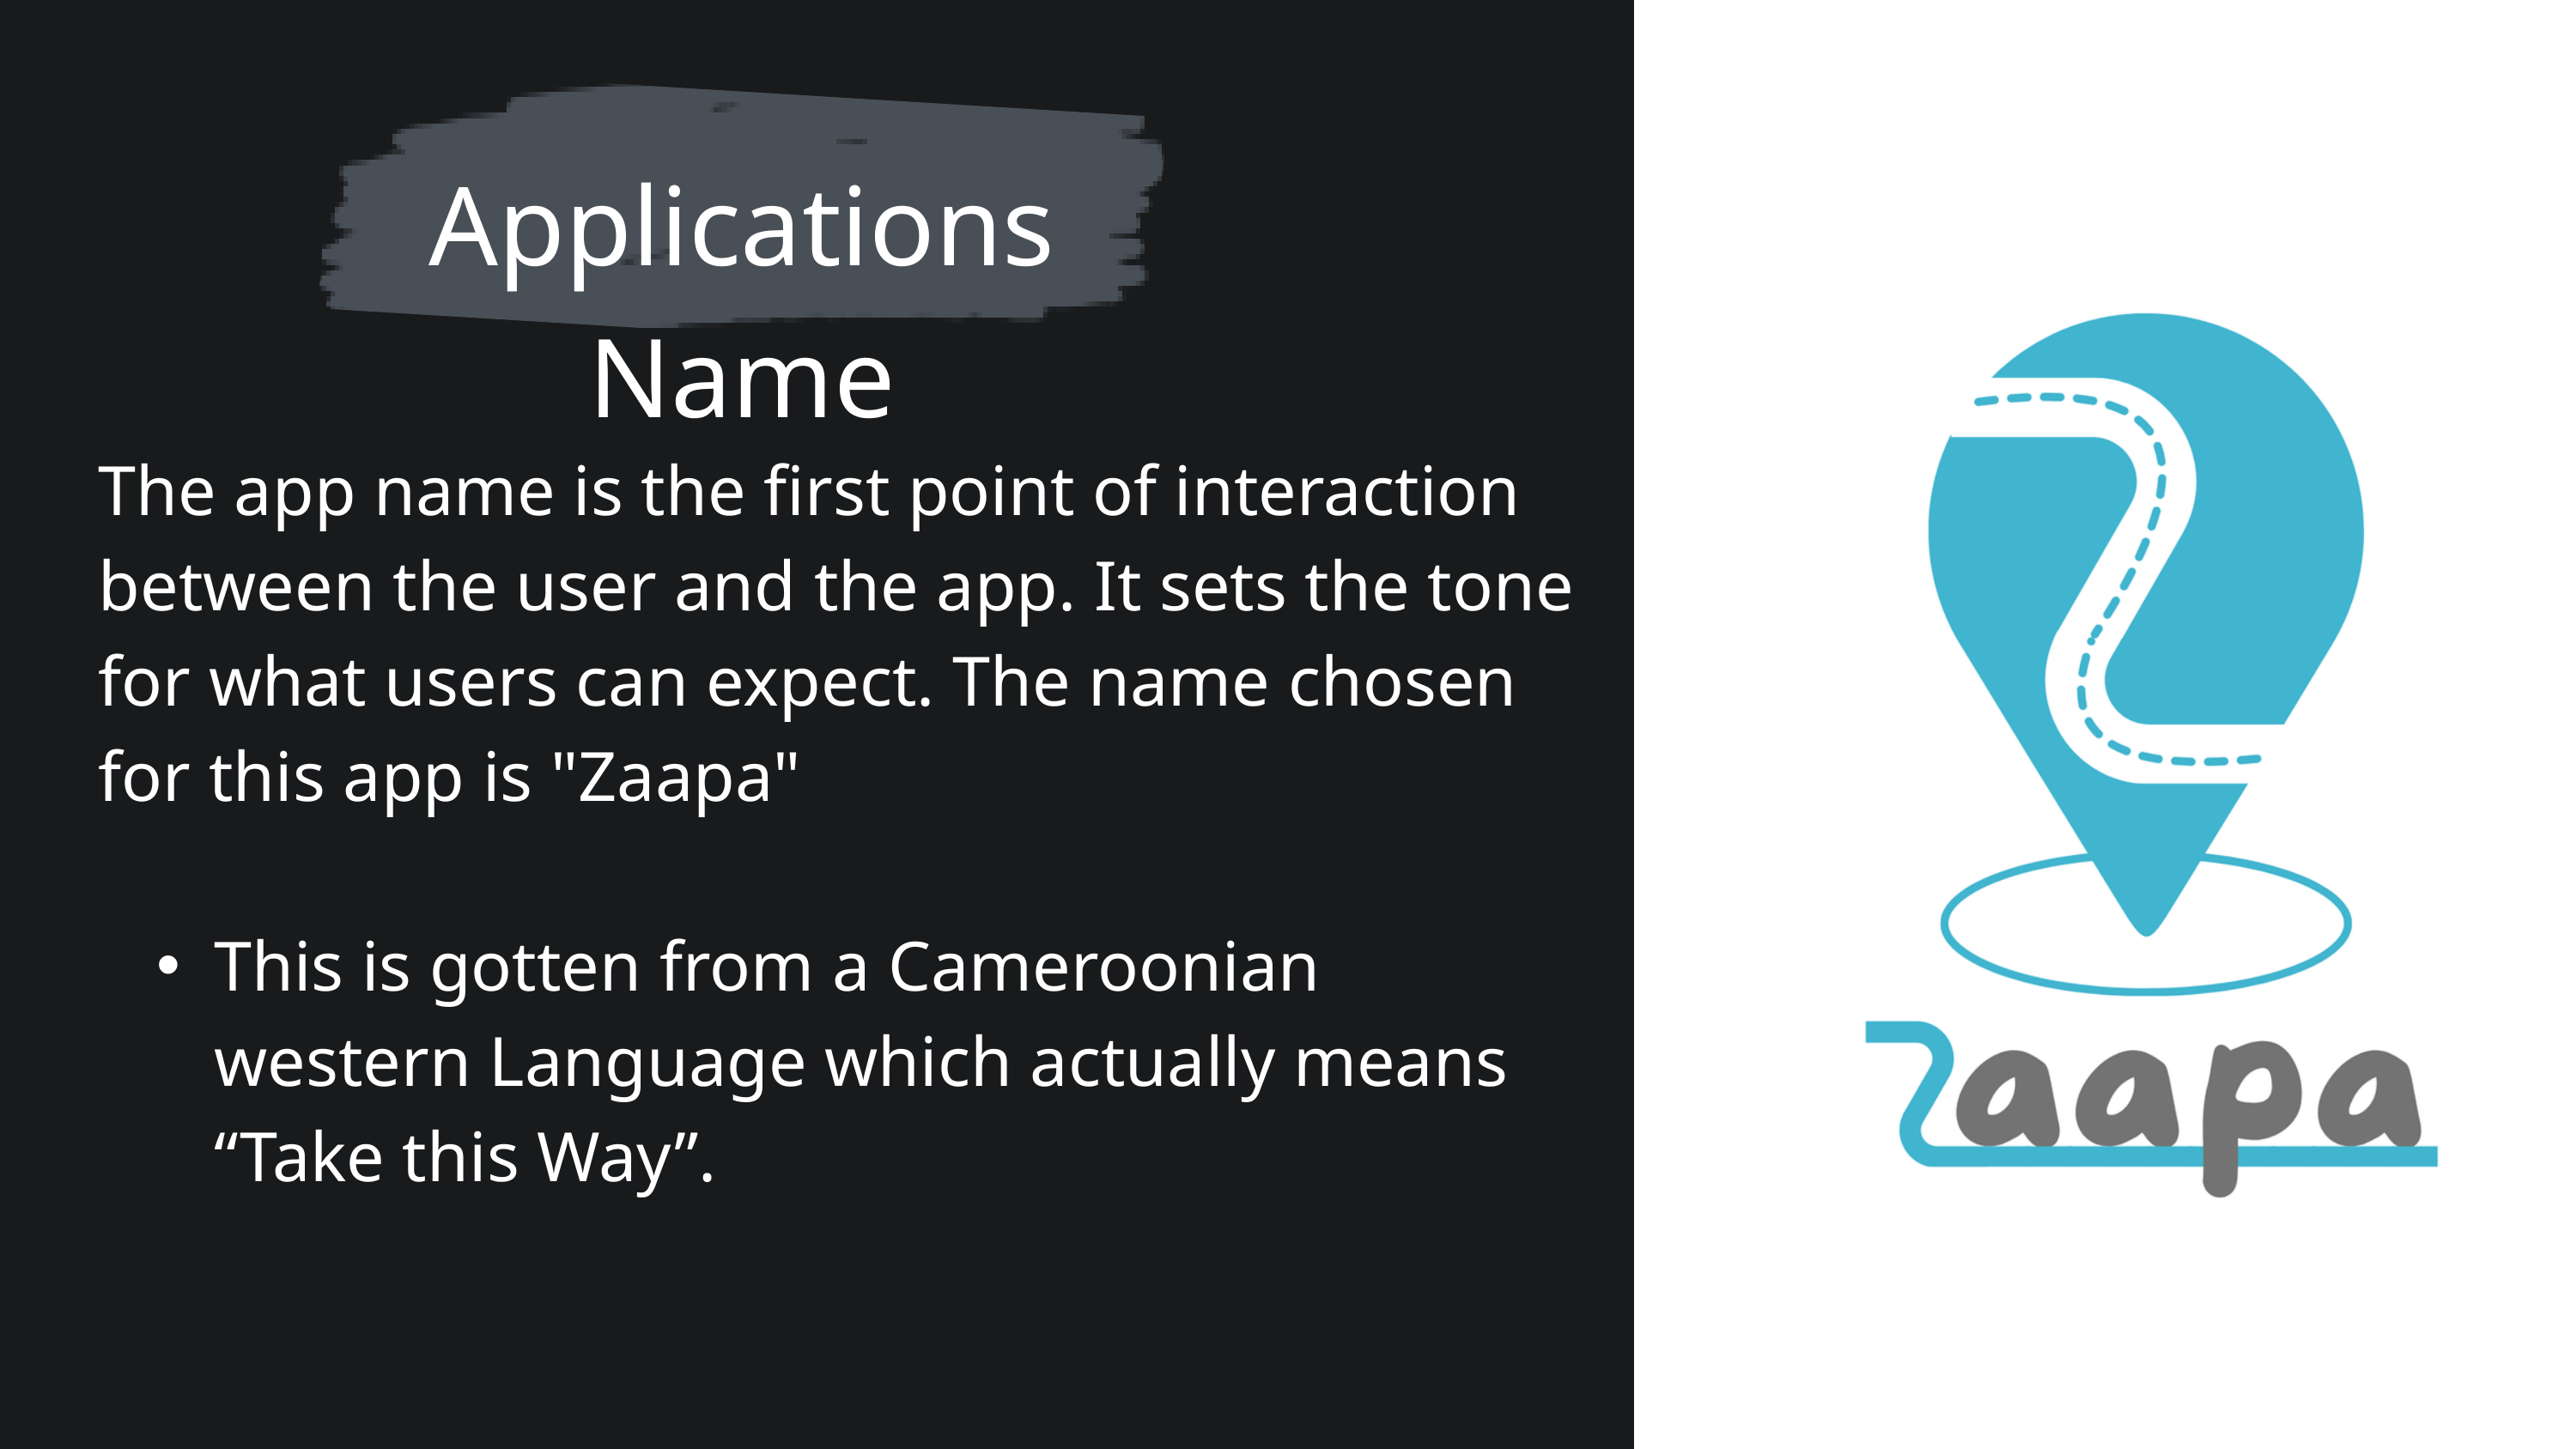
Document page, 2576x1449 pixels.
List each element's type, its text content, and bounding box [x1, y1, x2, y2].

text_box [276, 66, 1208, 360]
text_box The app name is the first point of interaction between the user and the app. It sets the tone for what users can expect. The name chosen for this app is "Zaapa" This is gotten from a Cameroonian western Language which actually means “Take this Way”. [98, 433, 1583, 1196]
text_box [1633, 0, 2576, 1449]
